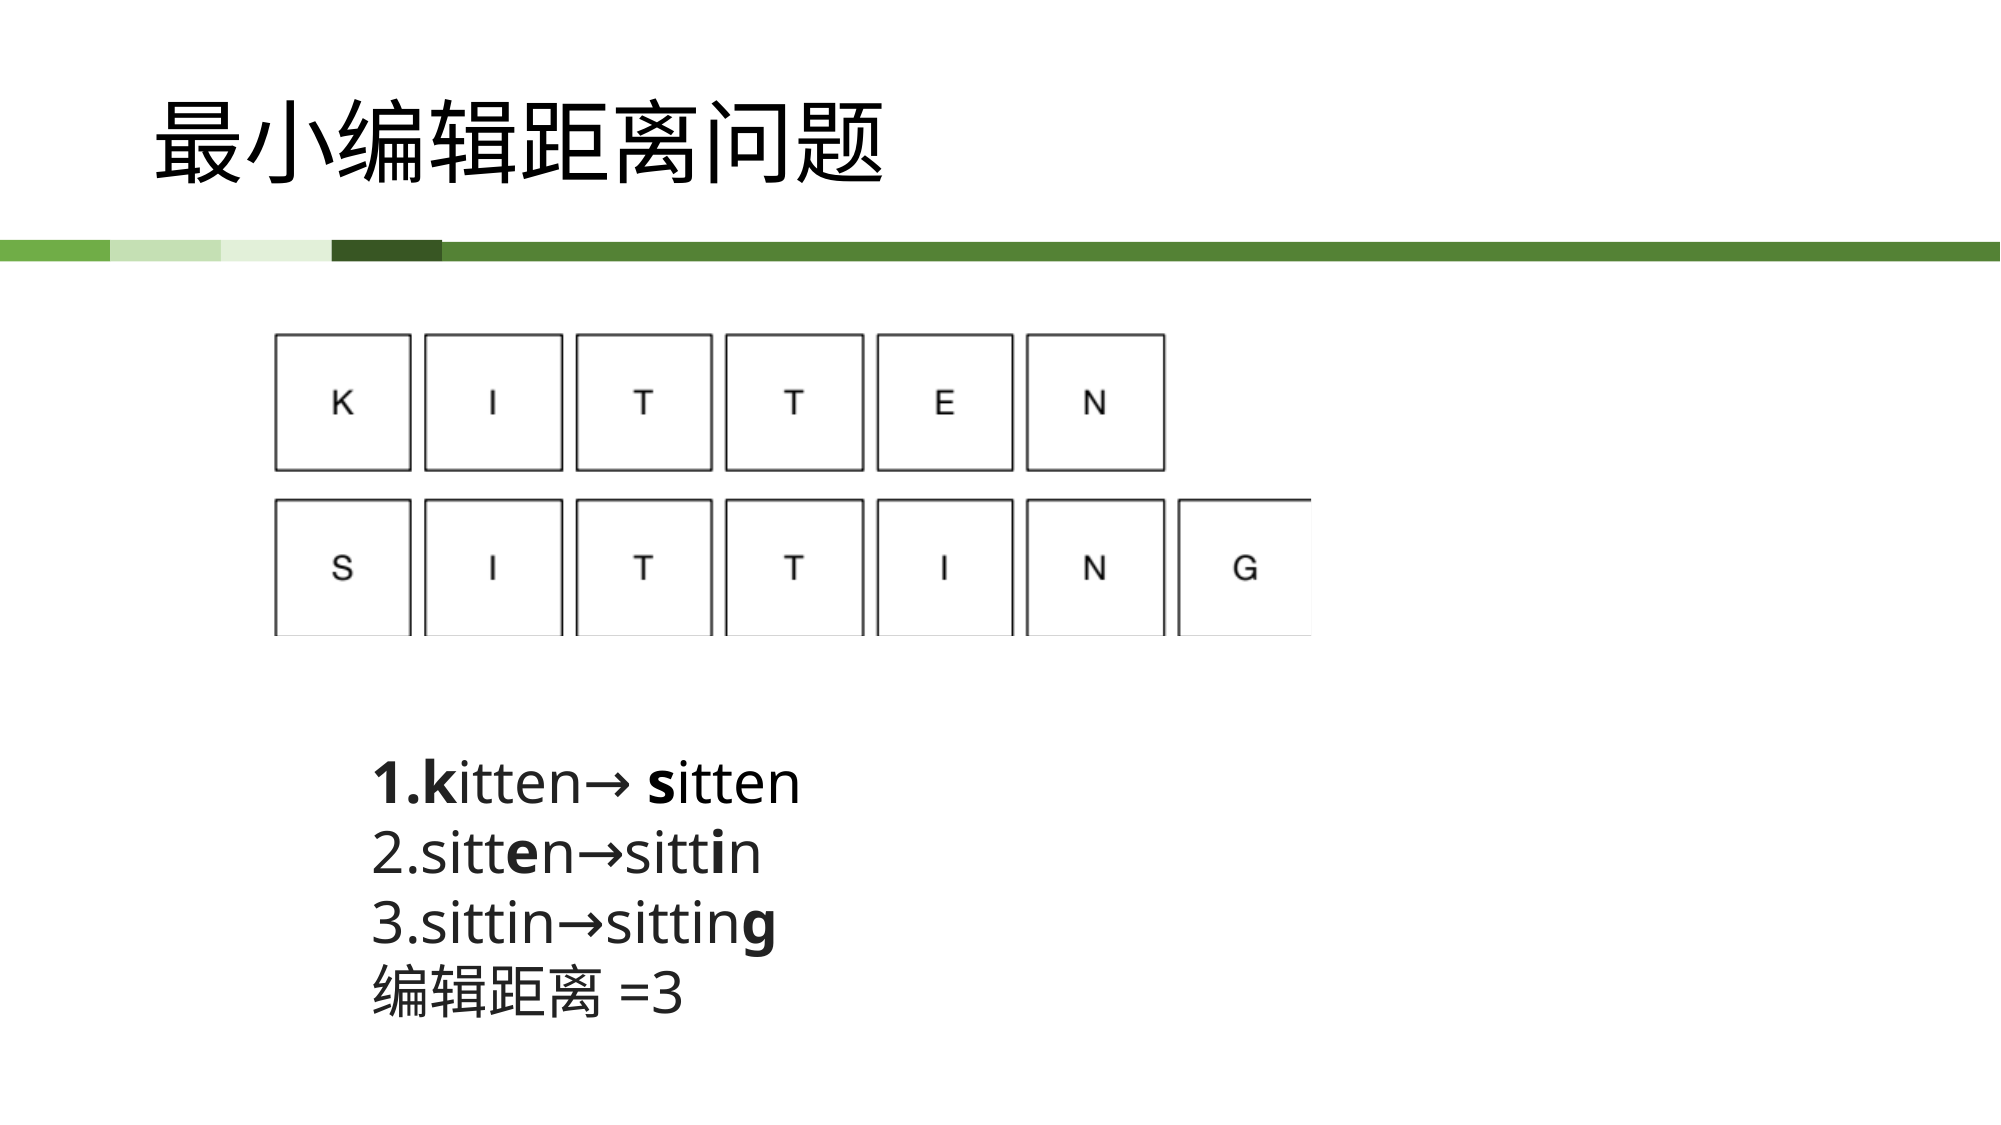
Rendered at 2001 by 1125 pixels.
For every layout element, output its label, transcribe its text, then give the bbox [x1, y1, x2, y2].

title 最小编辑距离问题 [137, 59, 1863, 234]
text_box kitten→ sitten sitten→sittin sittin→sitting 编辑距离=3 [357, 737, 1704, 1033]
picture [273, 332, 1312, 636]
